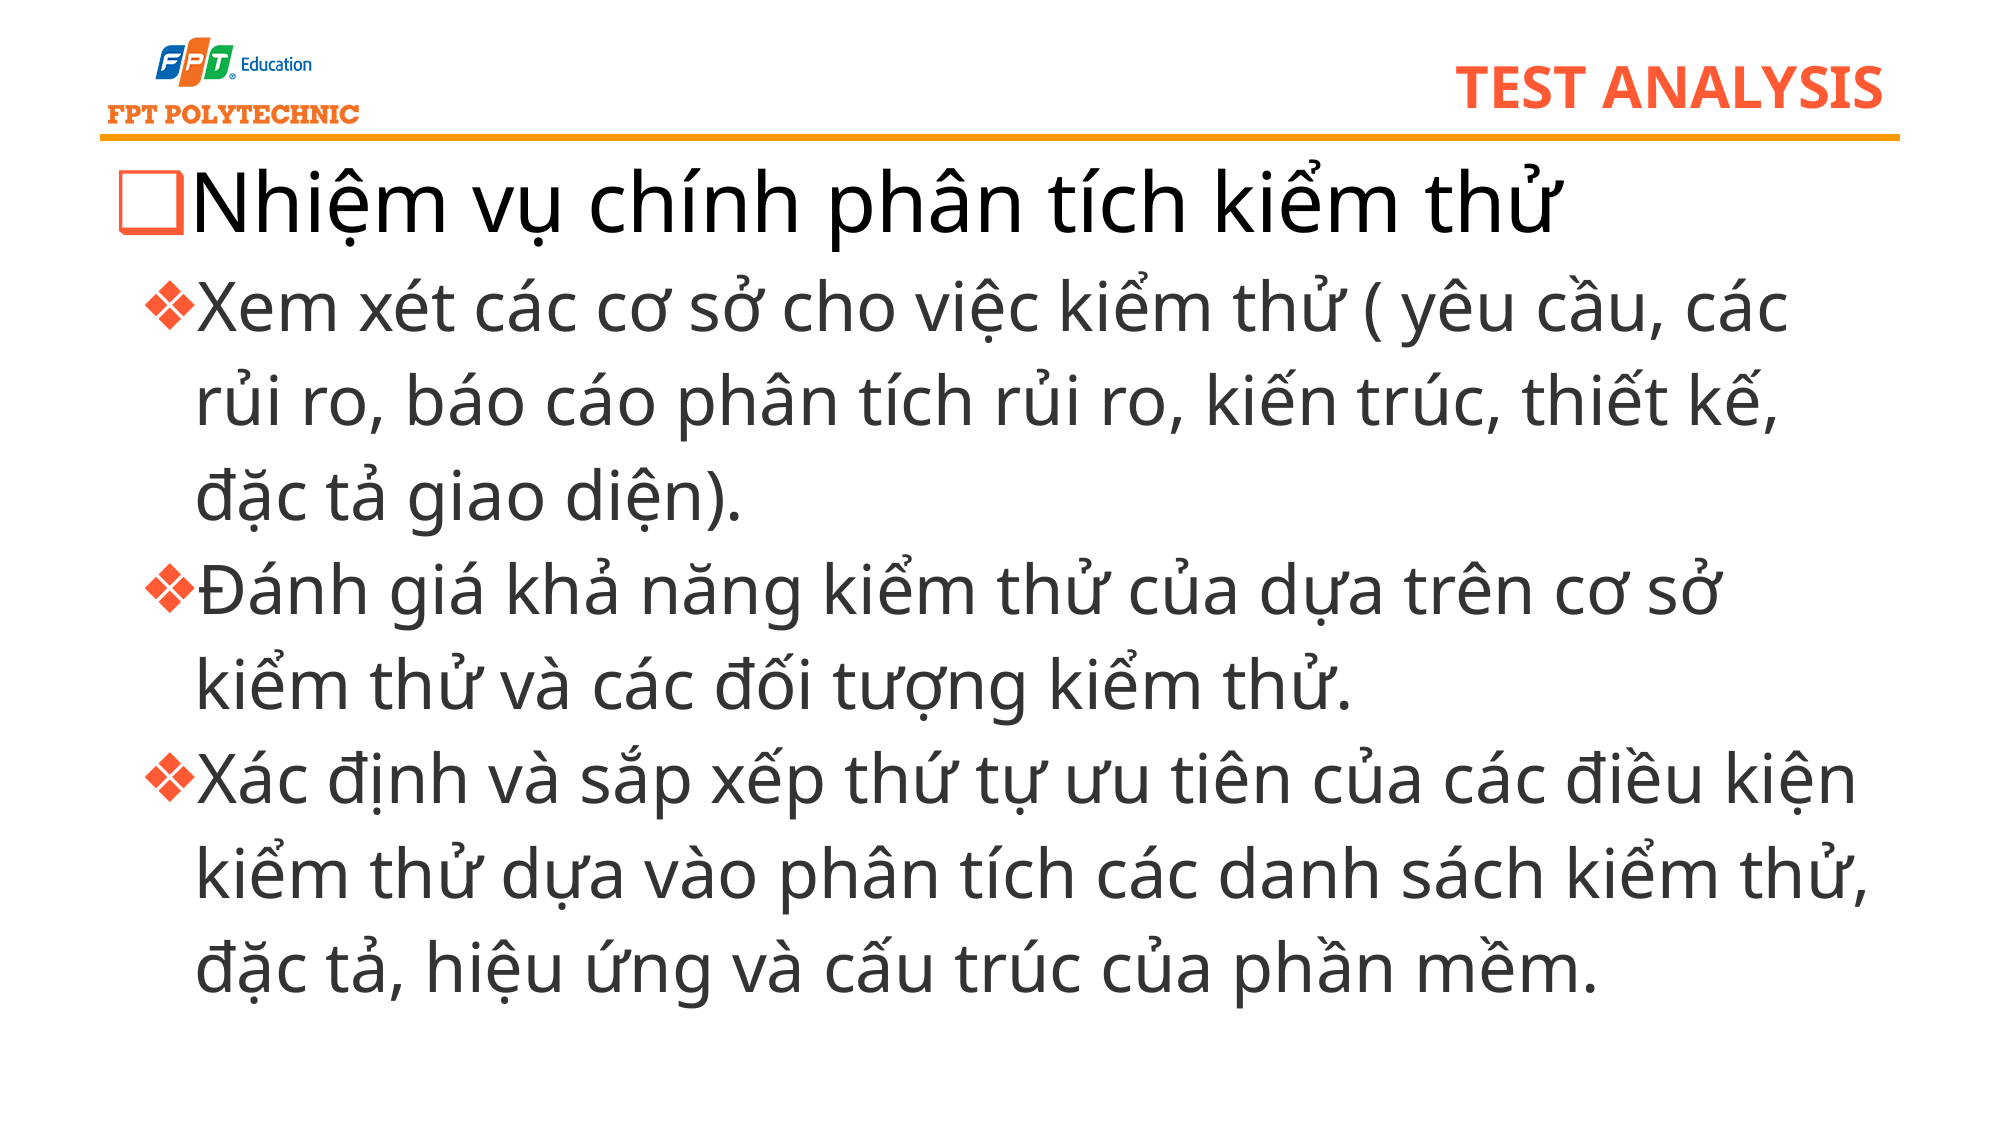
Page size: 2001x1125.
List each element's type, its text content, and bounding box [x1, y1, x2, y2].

list Nhiệm vụ chính phân tích kiểm thử [99, 141, 1900, 242]
list Xem xét các cơ sở cho việc kiểm thử ( yêu cầu, các rủi ro, báo cáo phân tích rủi ro, kiến trúc, thiết kế, đặc tả giao diện). Đánh giá khả năng kiểm thử của dựa trên cơ sở kiểm thử và các đối tượng kiểm thử. Xác định và sắp xếp thứ tự ưu tiên của các điều kiện kiểm thử dựa vào phân tích các danh sách kiểm thử, đặc tả, hiệu ứng và cấu trúc của phần mềm. [65, 242, 1900, 1075]
picture [99, 25, 367, 134]
title test analysis [366, 45, 1900, 125]
